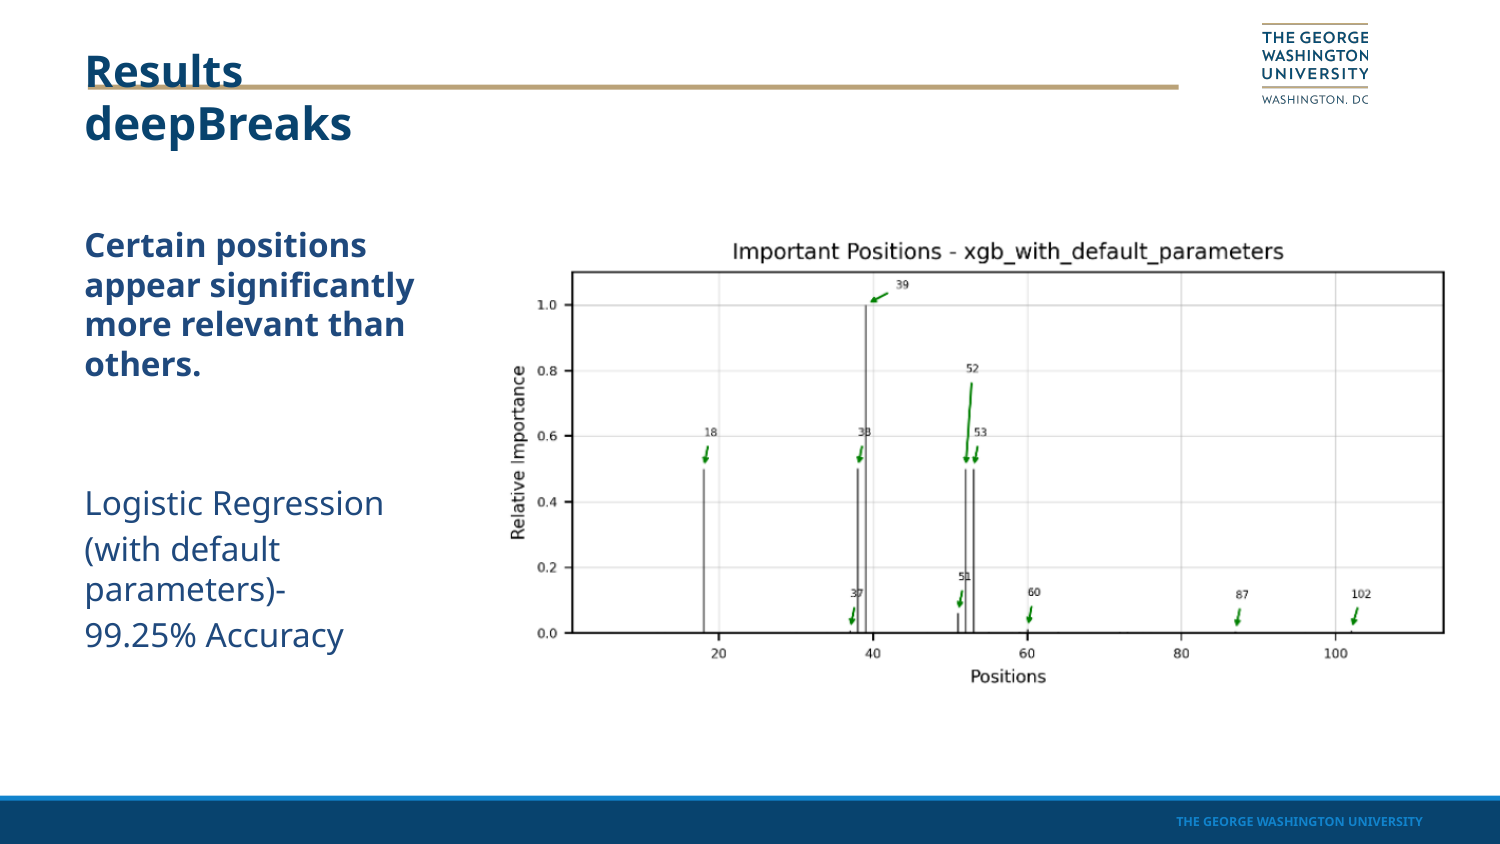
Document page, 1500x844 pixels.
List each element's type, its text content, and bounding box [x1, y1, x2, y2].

list deepBreaks [75, 89, 1179, 138]
picture [471, 215, 1470, 697]
title Results [75, 23, 1179, 85]
list Certain positions appear significantly more relevant than others. Logistic Regression (with default parameters)- 99.25% Accuracy [75, 172, 472, 796]
picture [1262, 23, 1368, 104]
